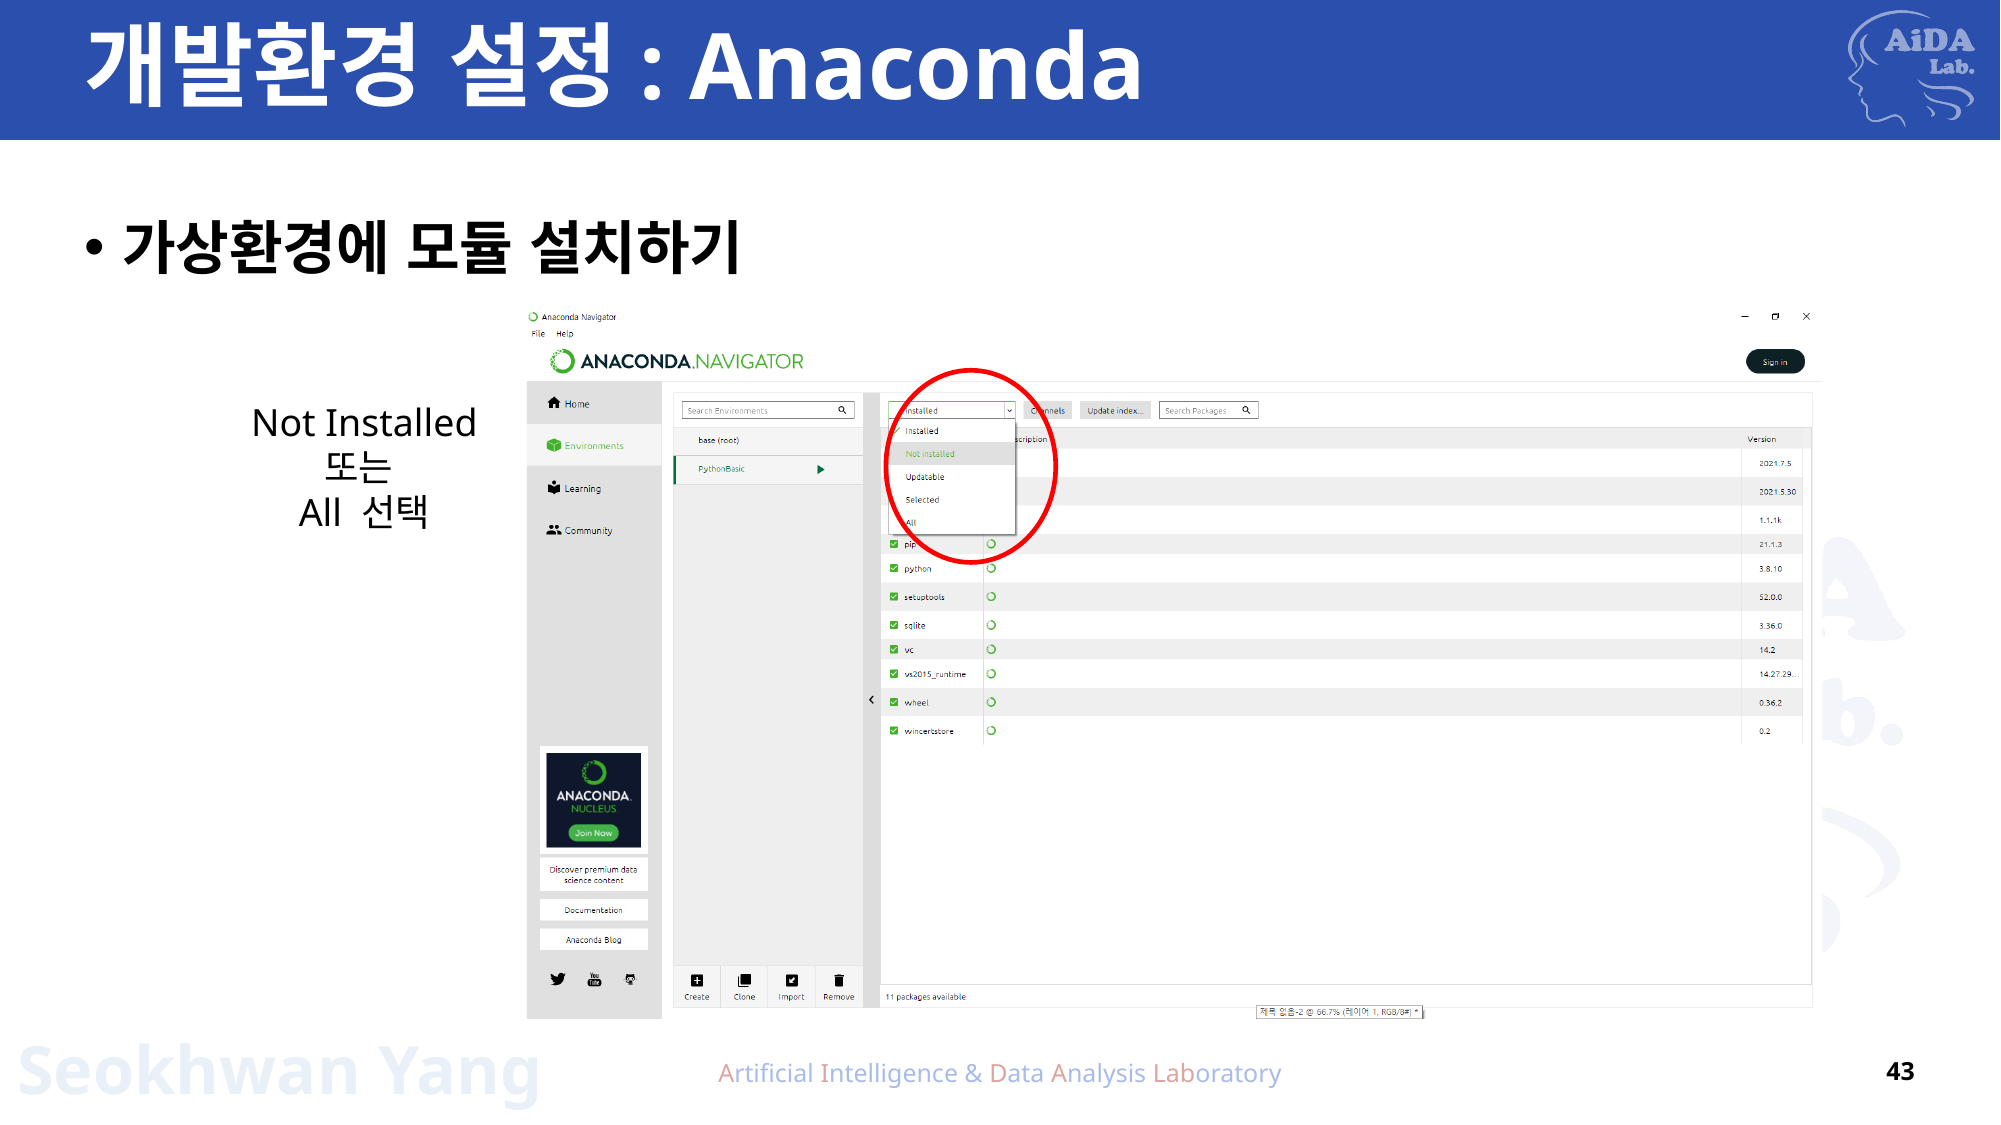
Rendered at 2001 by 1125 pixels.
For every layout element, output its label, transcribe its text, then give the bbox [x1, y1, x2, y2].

list 가상환경에 모듈 설치하기 [69, 168, 1930, 1019]
picture [526, 309, 1823, 1019]
title 개발환경 설정: Anaconda [69, 7, 1823, 133]
footer Artificial Intelligence & Data Analysis Laboratory [662, 1042, 1338, 1103]
picture [1842, 7, 1980, 133]
text_box Not Installed 또는 All 선택 [236, 391, 493, 542]
slide_number 43 [1412, 1042, 1930, 1103]
